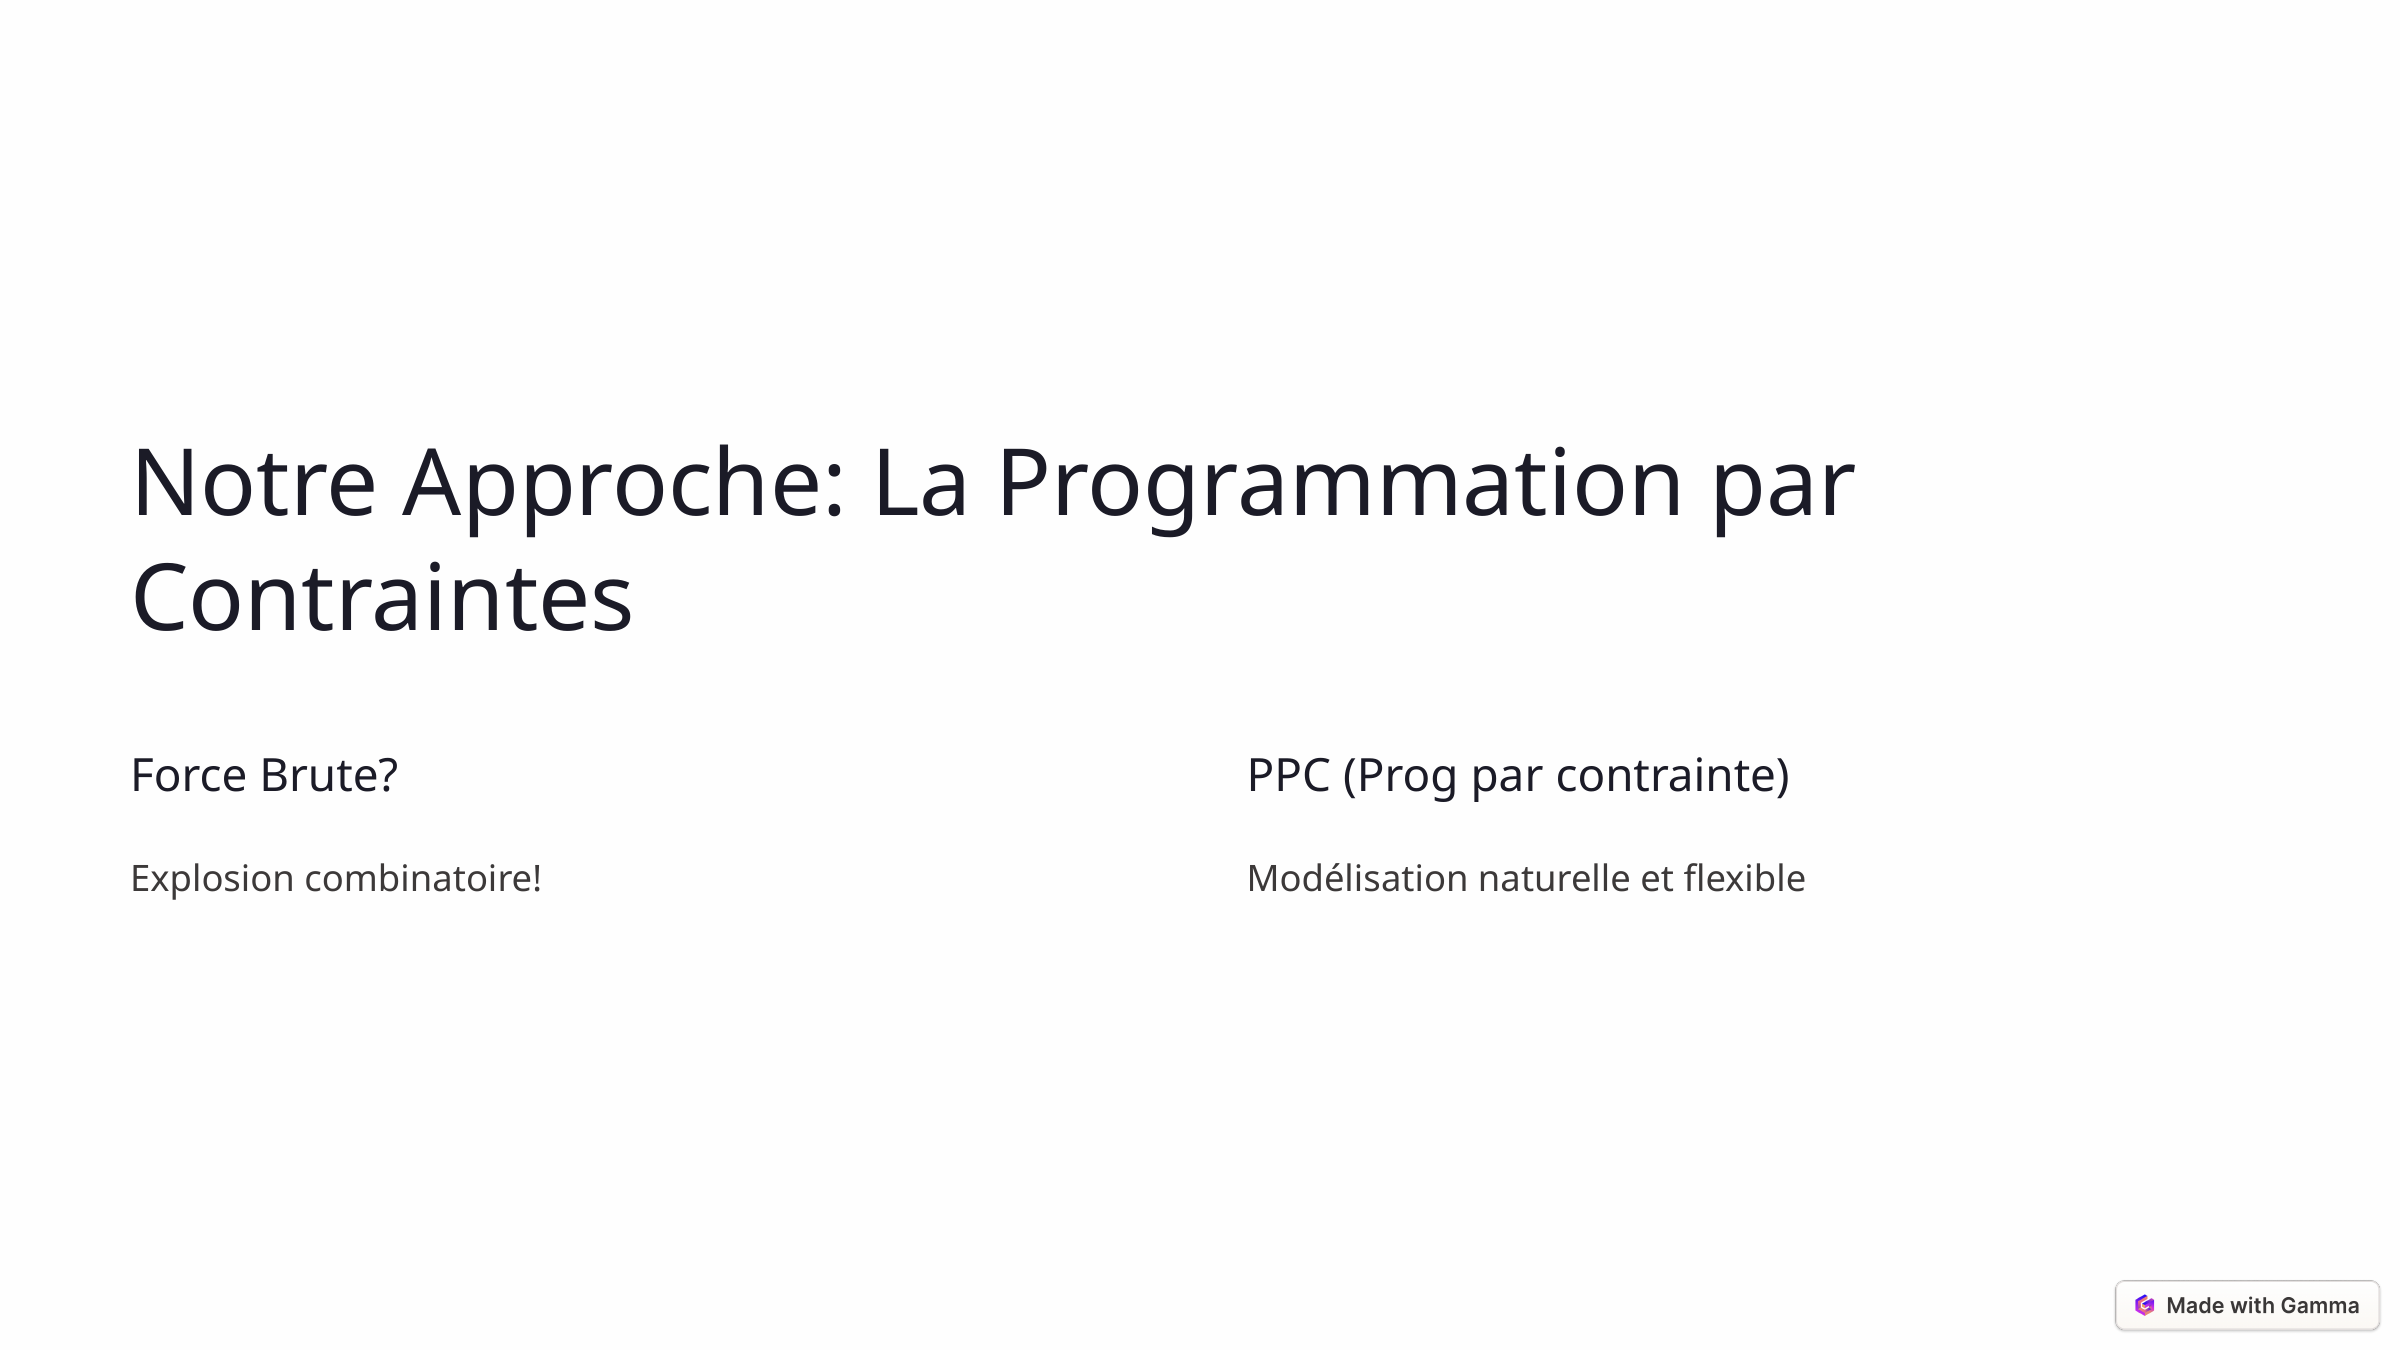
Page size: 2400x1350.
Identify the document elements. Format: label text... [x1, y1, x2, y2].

text_box Explosion combinatoire! [130, 838, 1155, 899]
text_box Modélisation naturelle et flexible [1246, 838, 2271, 899]
picture [2106, 1271, 2389, 1339]
text_box PPC (Prog par contrainte) [1246, 743, 1783, 802]
text_box Force Brute? [130, 743, 596, 802]
text_box Notre Approche: La Programmation par Contraintes [130, 417, 2270, 651]
